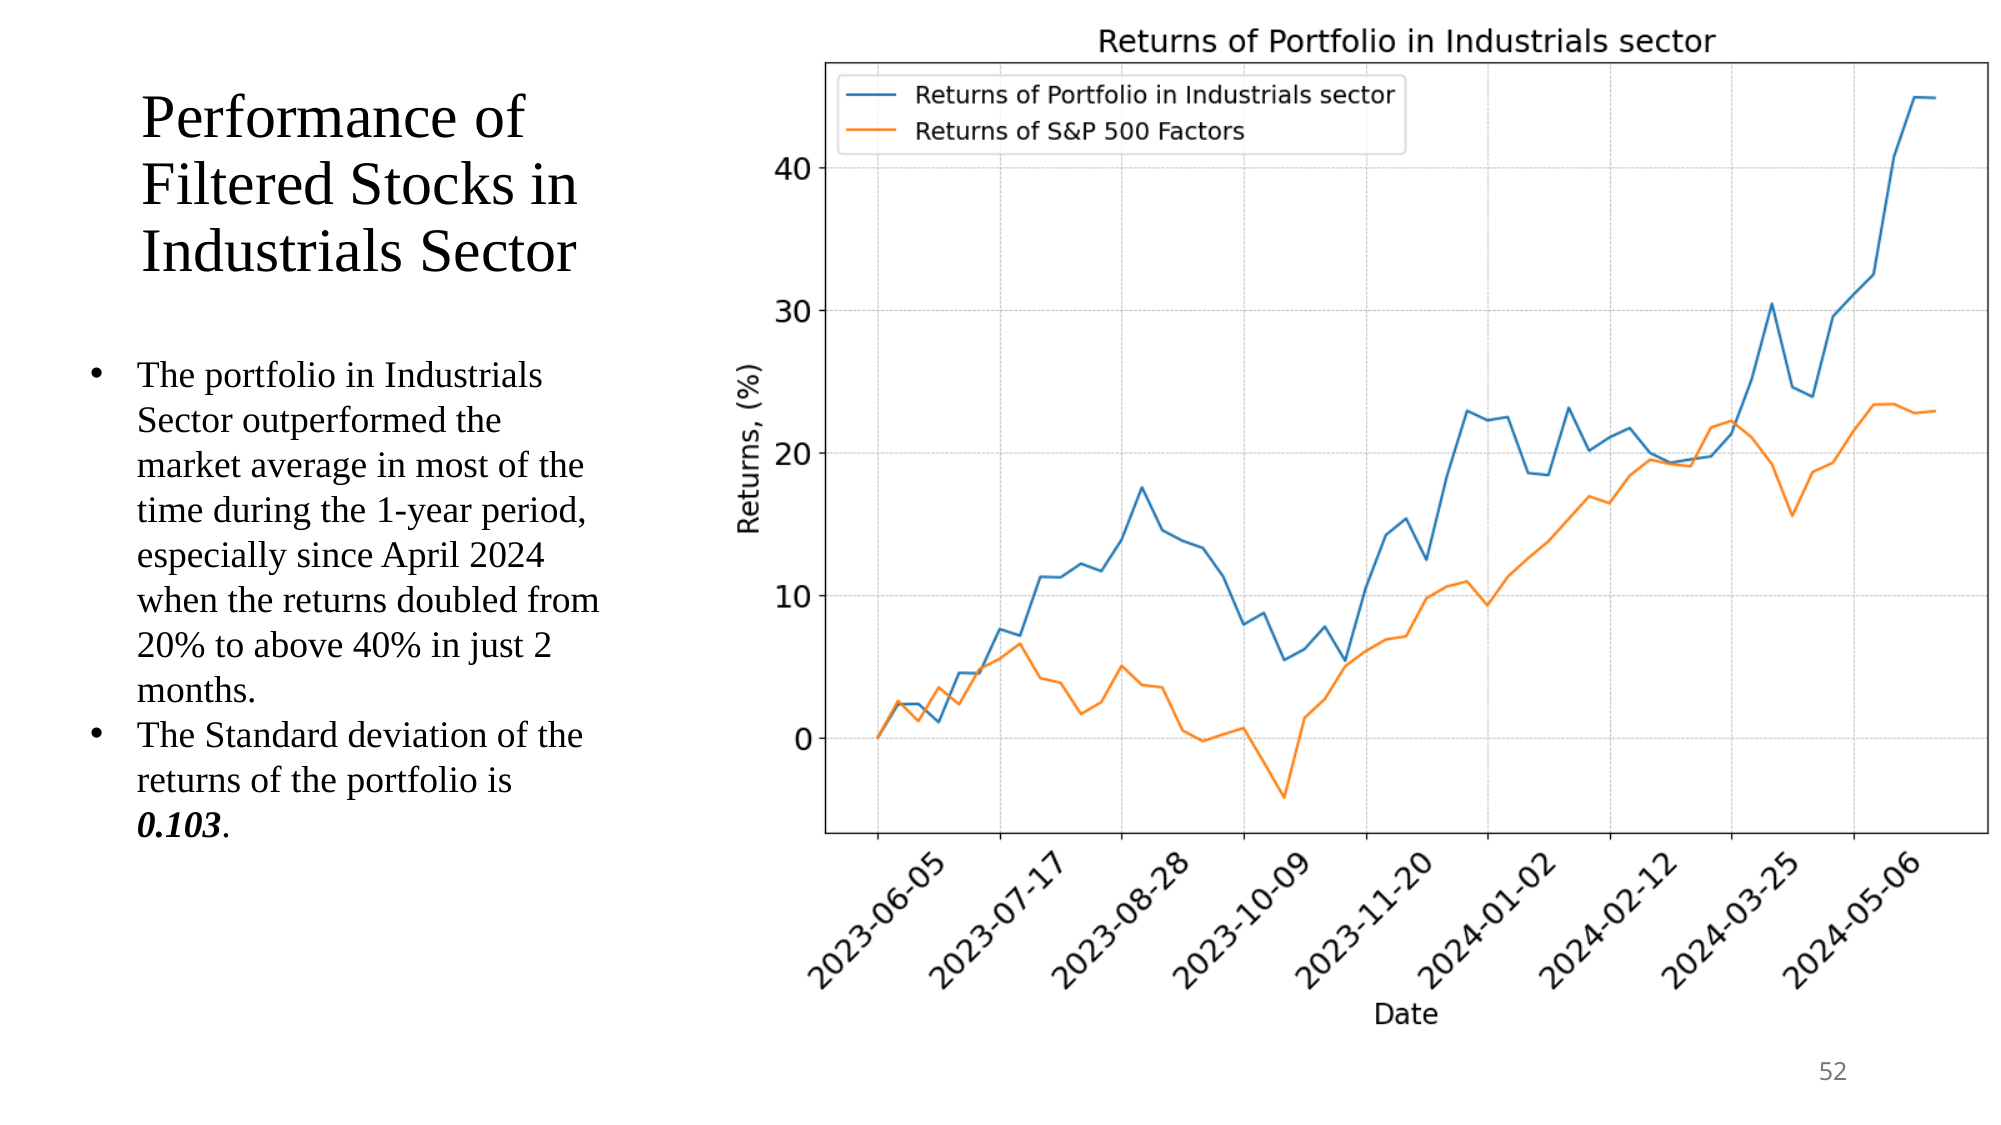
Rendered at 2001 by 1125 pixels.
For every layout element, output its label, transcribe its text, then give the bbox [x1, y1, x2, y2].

title Performance of Filtered Stocks in Industrials Sector [126, 75, 660, 293]
picture [724, 15, 2000, 1044]
text_box The portfolio in Industrials Sector outperformed the market average in most of the time during the 1-year period, especially since April 2024 when the returns doubled from 20% to above 40% in just 2 months. The Standard deviation of the returns of the portfolio is 0.103. [75, 342, 631, 853]
slide_number 52 [1412, 1044, 1863, 1103]
